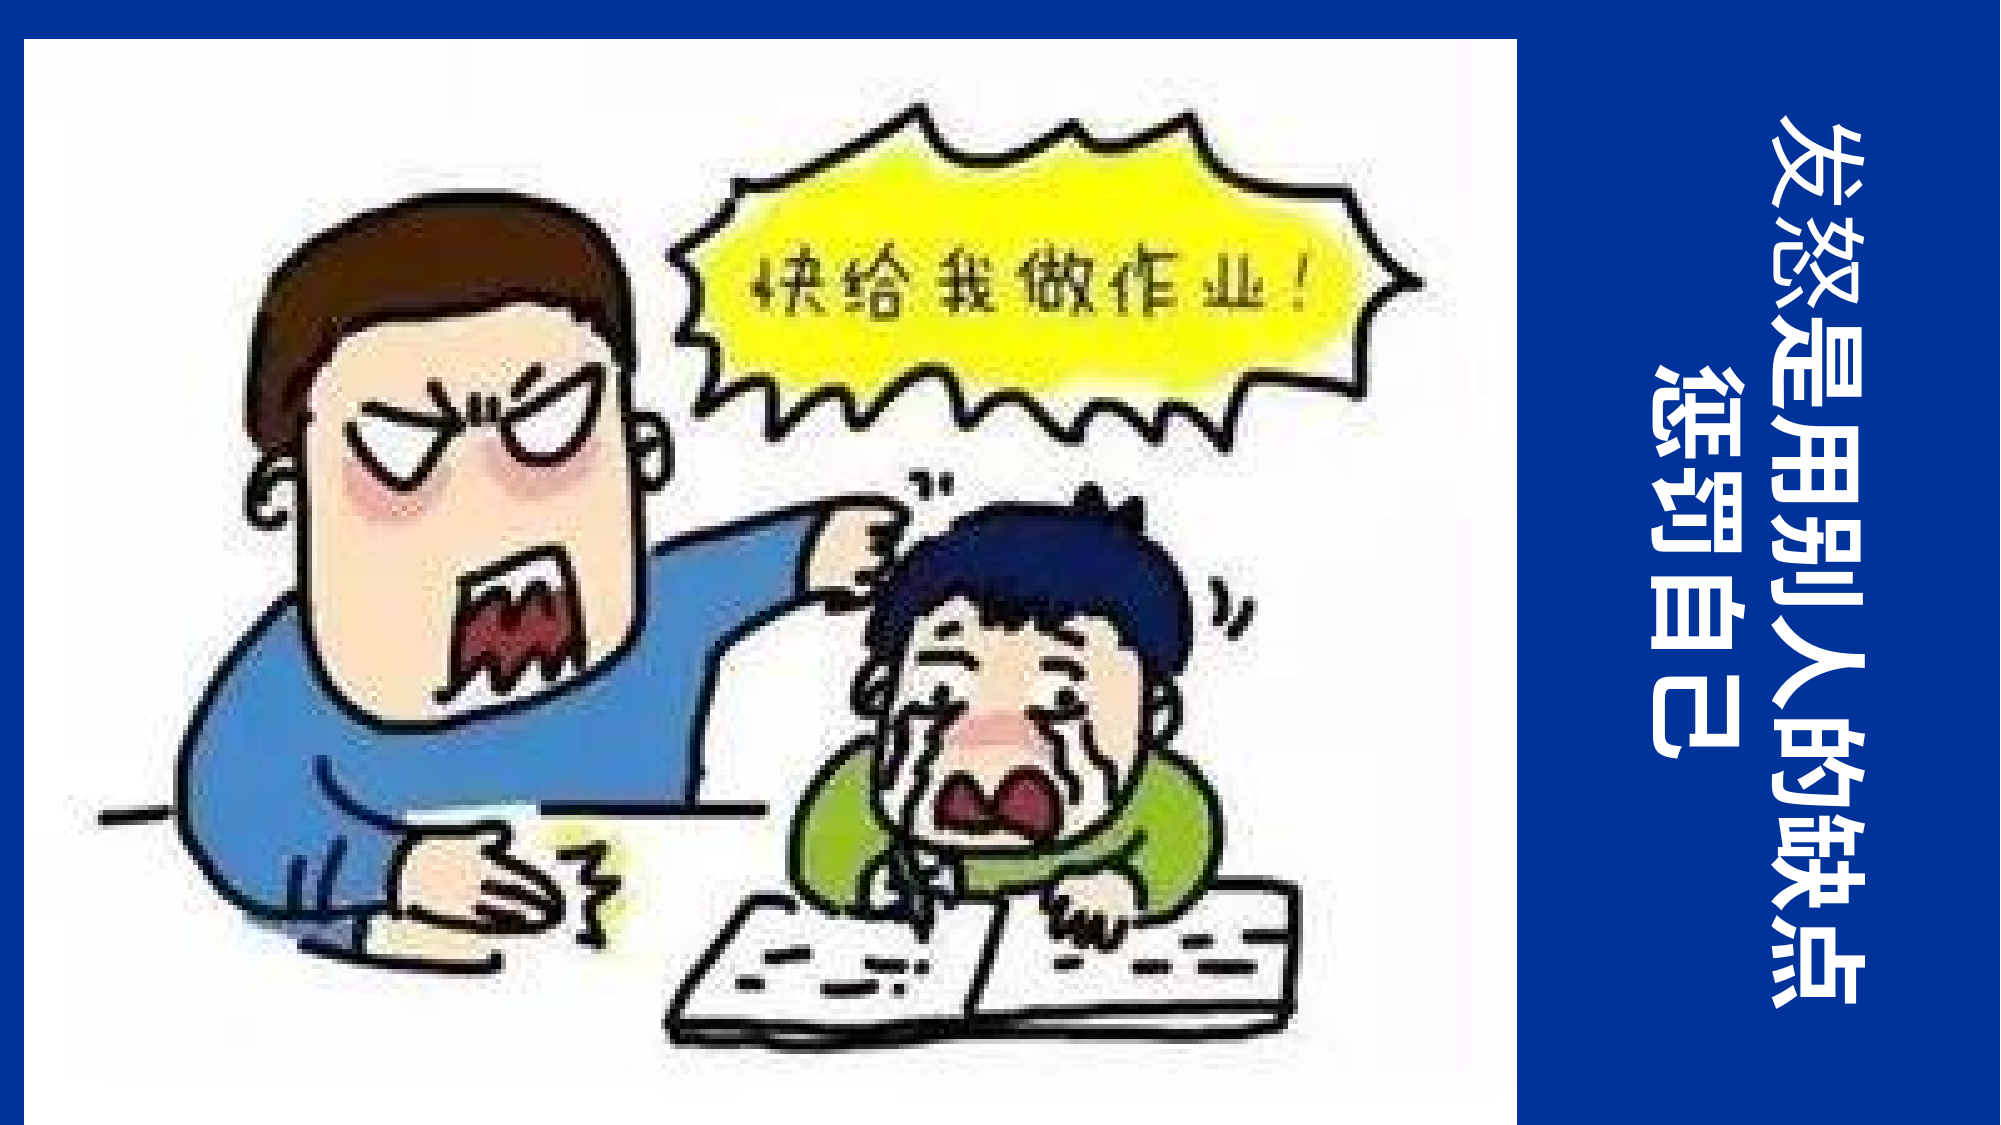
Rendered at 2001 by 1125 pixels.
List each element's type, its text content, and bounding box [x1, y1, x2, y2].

text_box 发怒是用别人的缺点惩罚自己 [1615, 91, 1889, 1034]
picture [24, 39, 1517, 1125]
